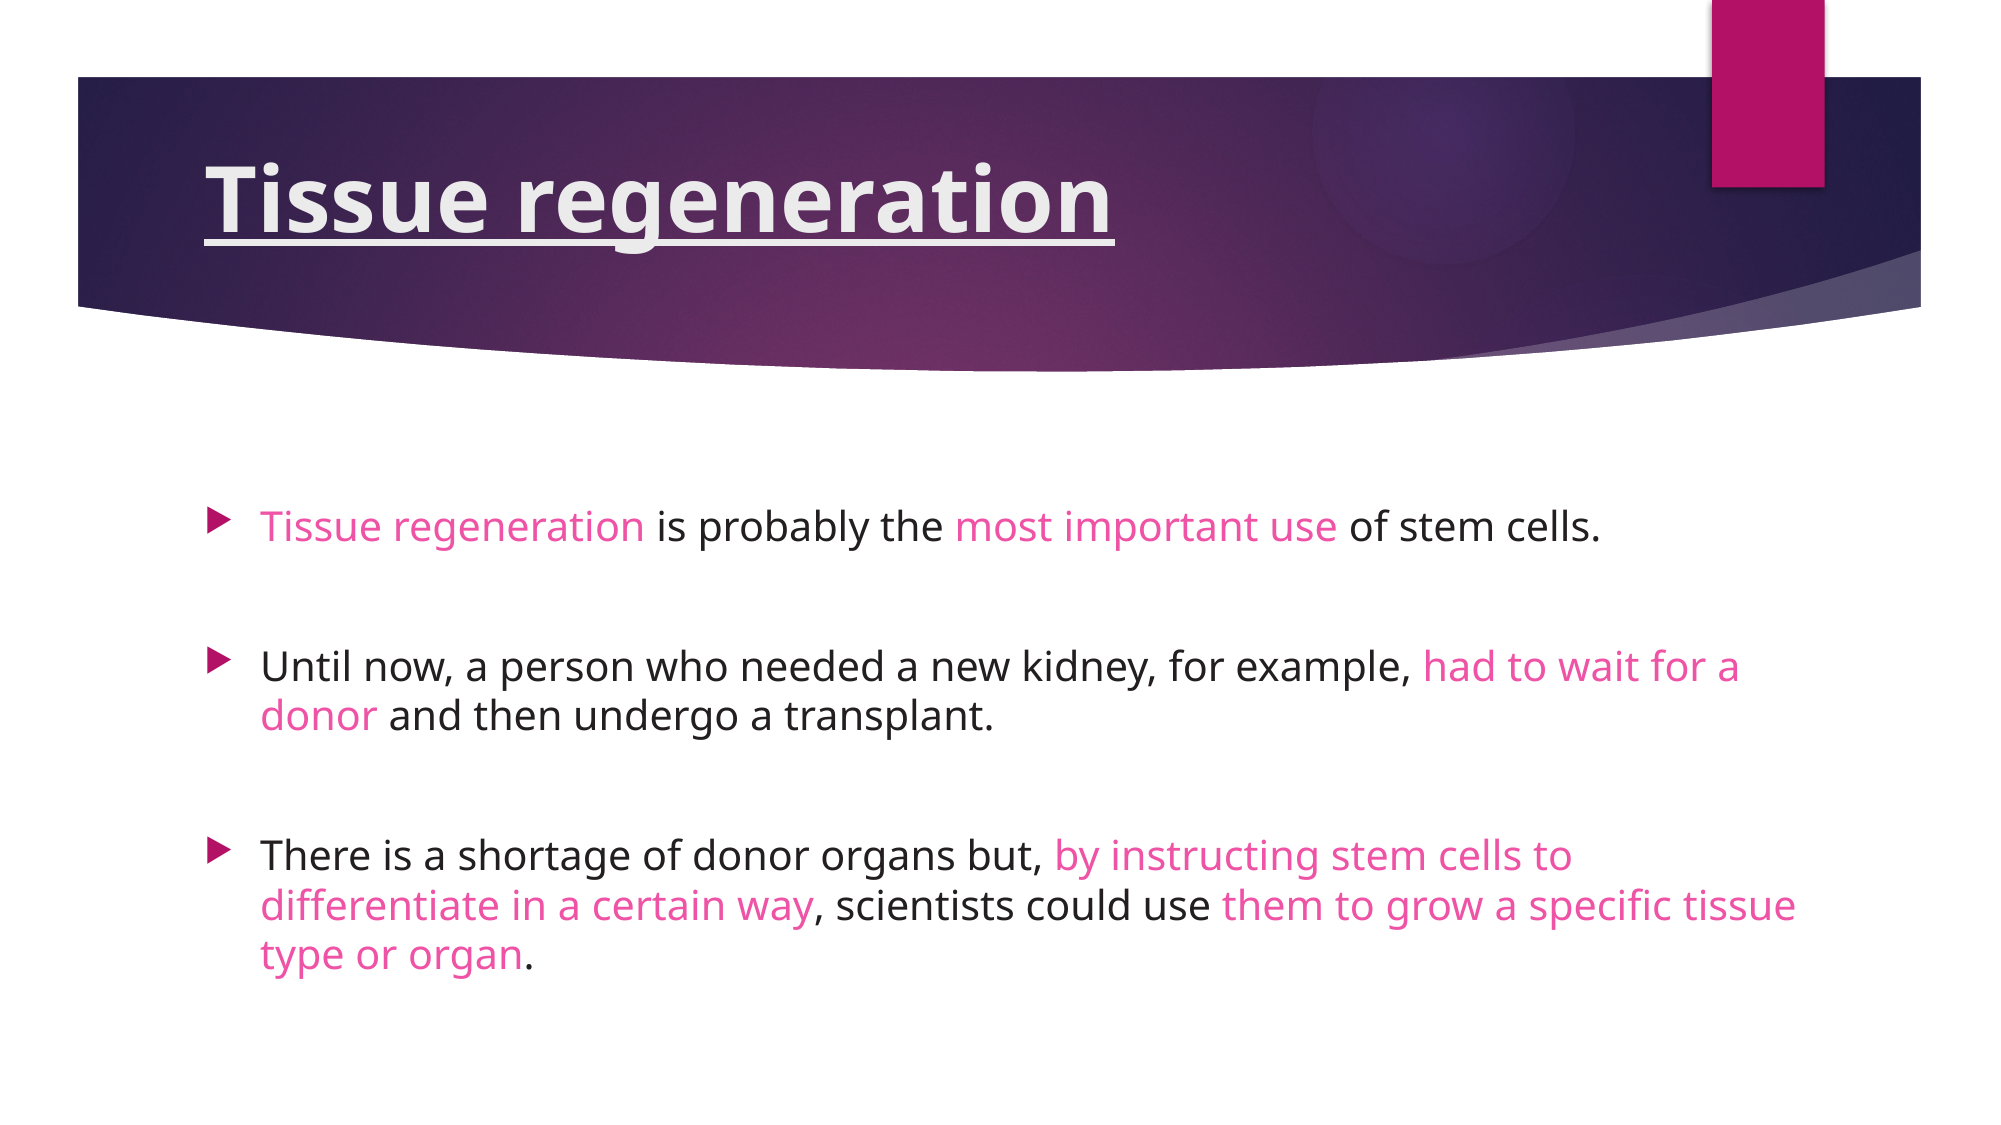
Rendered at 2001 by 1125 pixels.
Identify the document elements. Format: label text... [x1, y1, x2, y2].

title Tissue regeneration [189, 137, 1627, 254]
list Tissue regeneration is probably the most important use of stem cells. Until now, a person who needed a new kidney, for example, had to wait for a donor and then undergo a transplant. There is a shortage of donor organs but, by instructing stem cells to differentiate in a certain way, scientists could use them to grow a specific tissue type or organ. [189, 427, 1821, 988]
